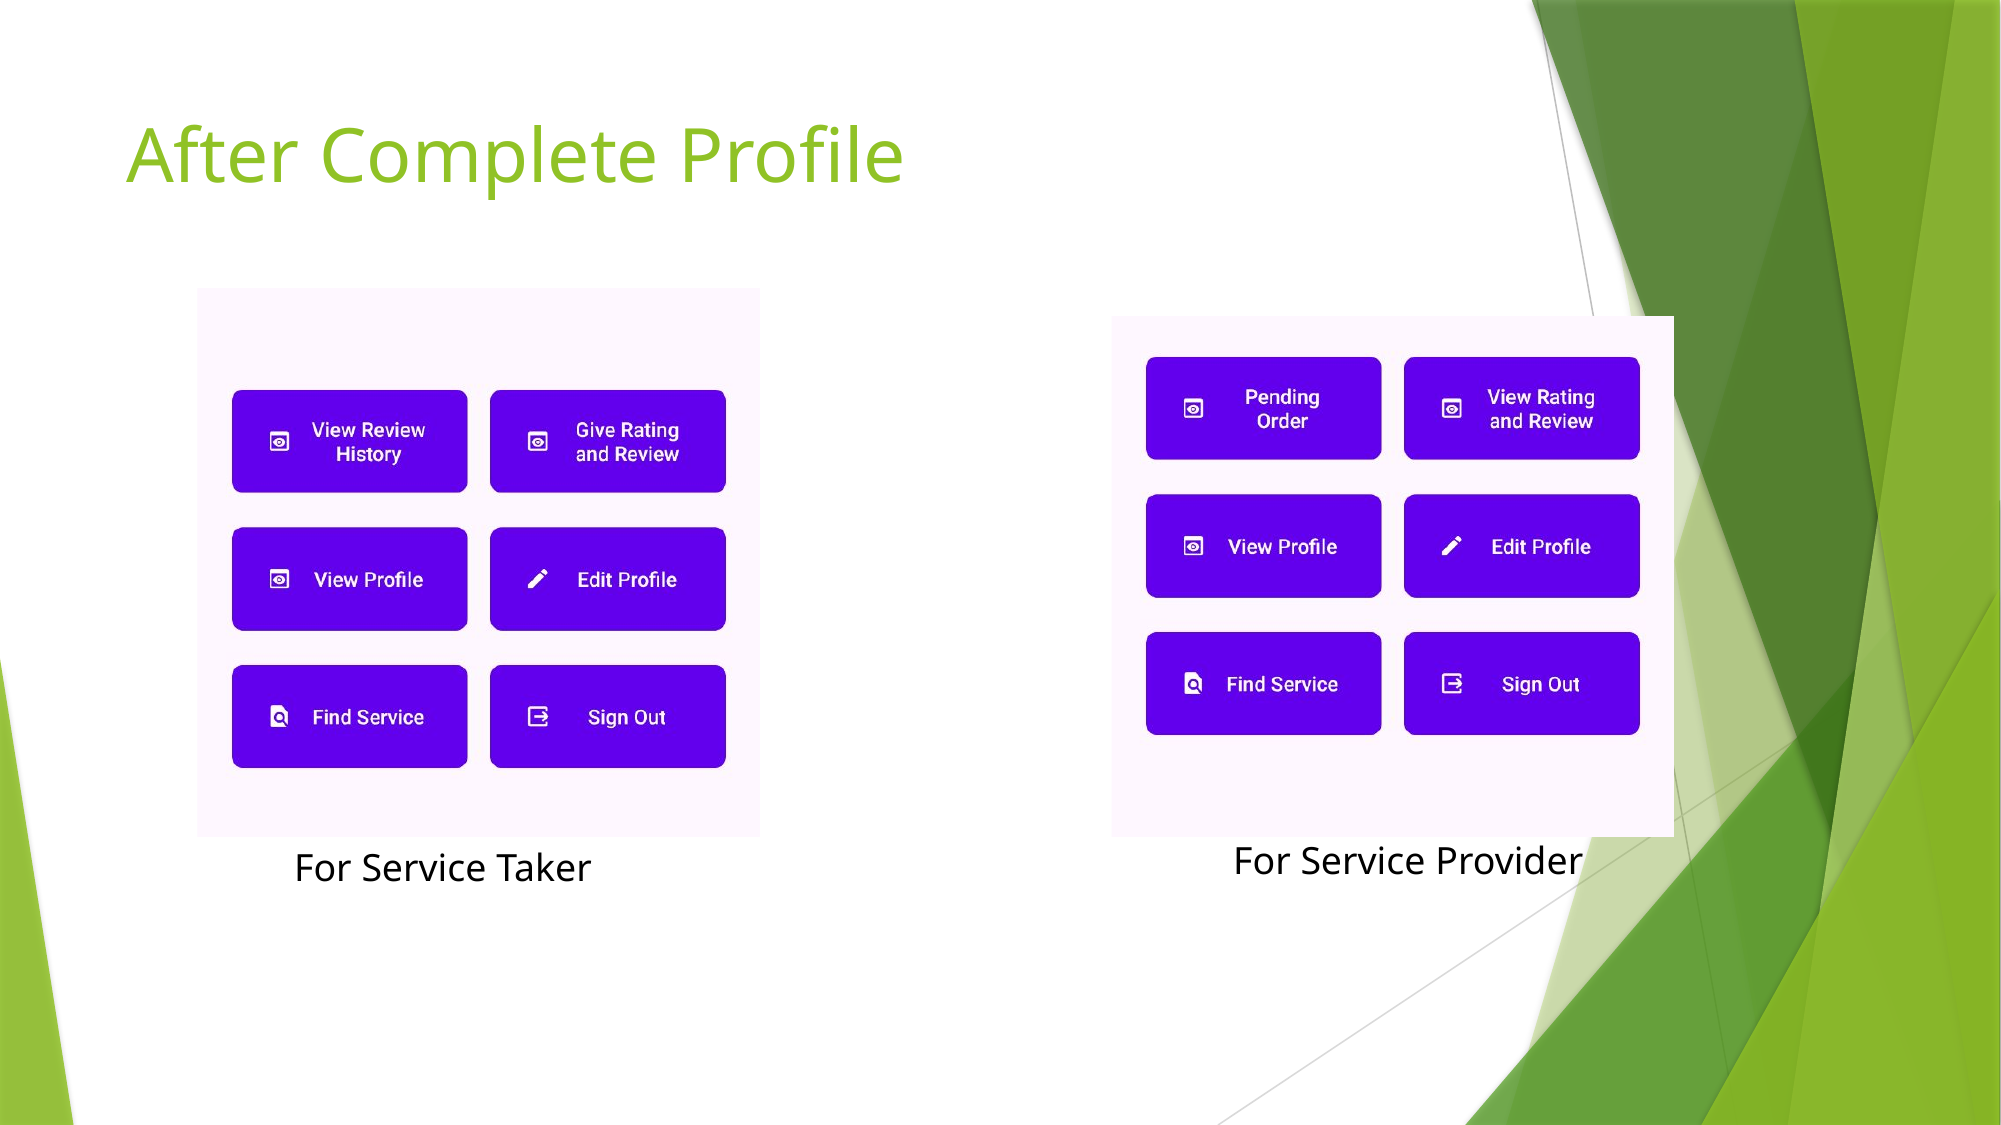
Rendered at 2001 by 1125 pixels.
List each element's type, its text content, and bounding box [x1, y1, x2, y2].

text_box For Service Taker [279, 846, 630, 897]
title After Complete Profile [111, 99, 1522, 317]
text_box For Service Provider [1218, 846, 1674, 890]
picture [1111, 316, 1675, 838]
picture [196, 287, 761, 838]
